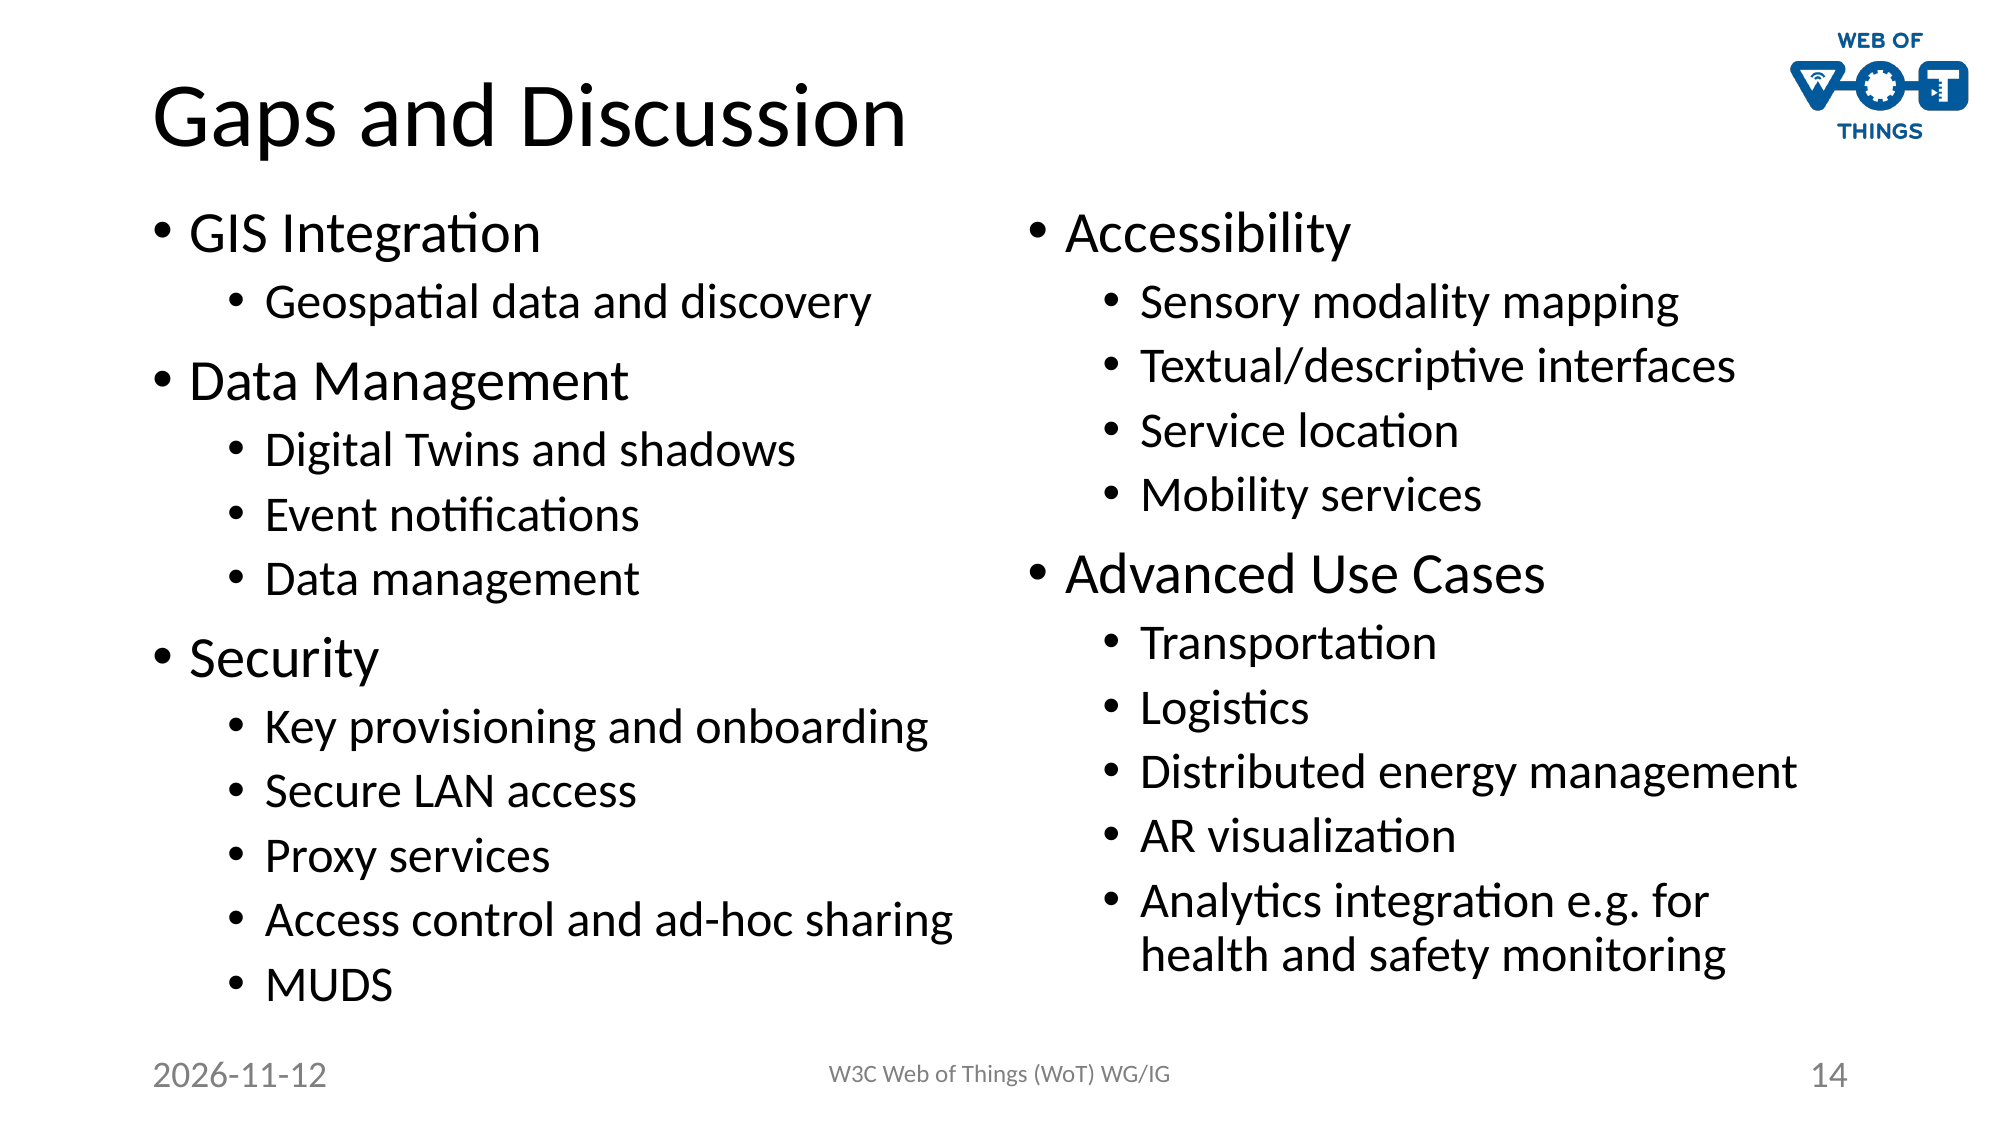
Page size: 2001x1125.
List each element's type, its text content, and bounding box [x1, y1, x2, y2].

list GIS Integration Geospatial data and discovery Data Management Digital Twins and shadows Event notifications Data management Security Key provisioning and onboarding Secure LAN access Proxy services Access control and ad-hoc sharing MUDS [137, 194, 988, 1014]
title Gaps and Discussion [137, 59, 1863, 195]
picture [1773, 22, 1985, 149]
footer W3C Web of Things (WoT) WG/IG [662, 1042, 1338, 1103]
slide_number 14 [1412, 1042, 1863, 1103]
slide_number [137, 1042, 588, 1103]
list Accessibility Sensory modality mapping Textual/descriptive interfaces Service location Mobility services Advanced Use Cases Transportation Logistics Distributed energy management AR visualization Analytics integration e.g. for health and safety monitoring [1012, 194, 1863, 1014]
